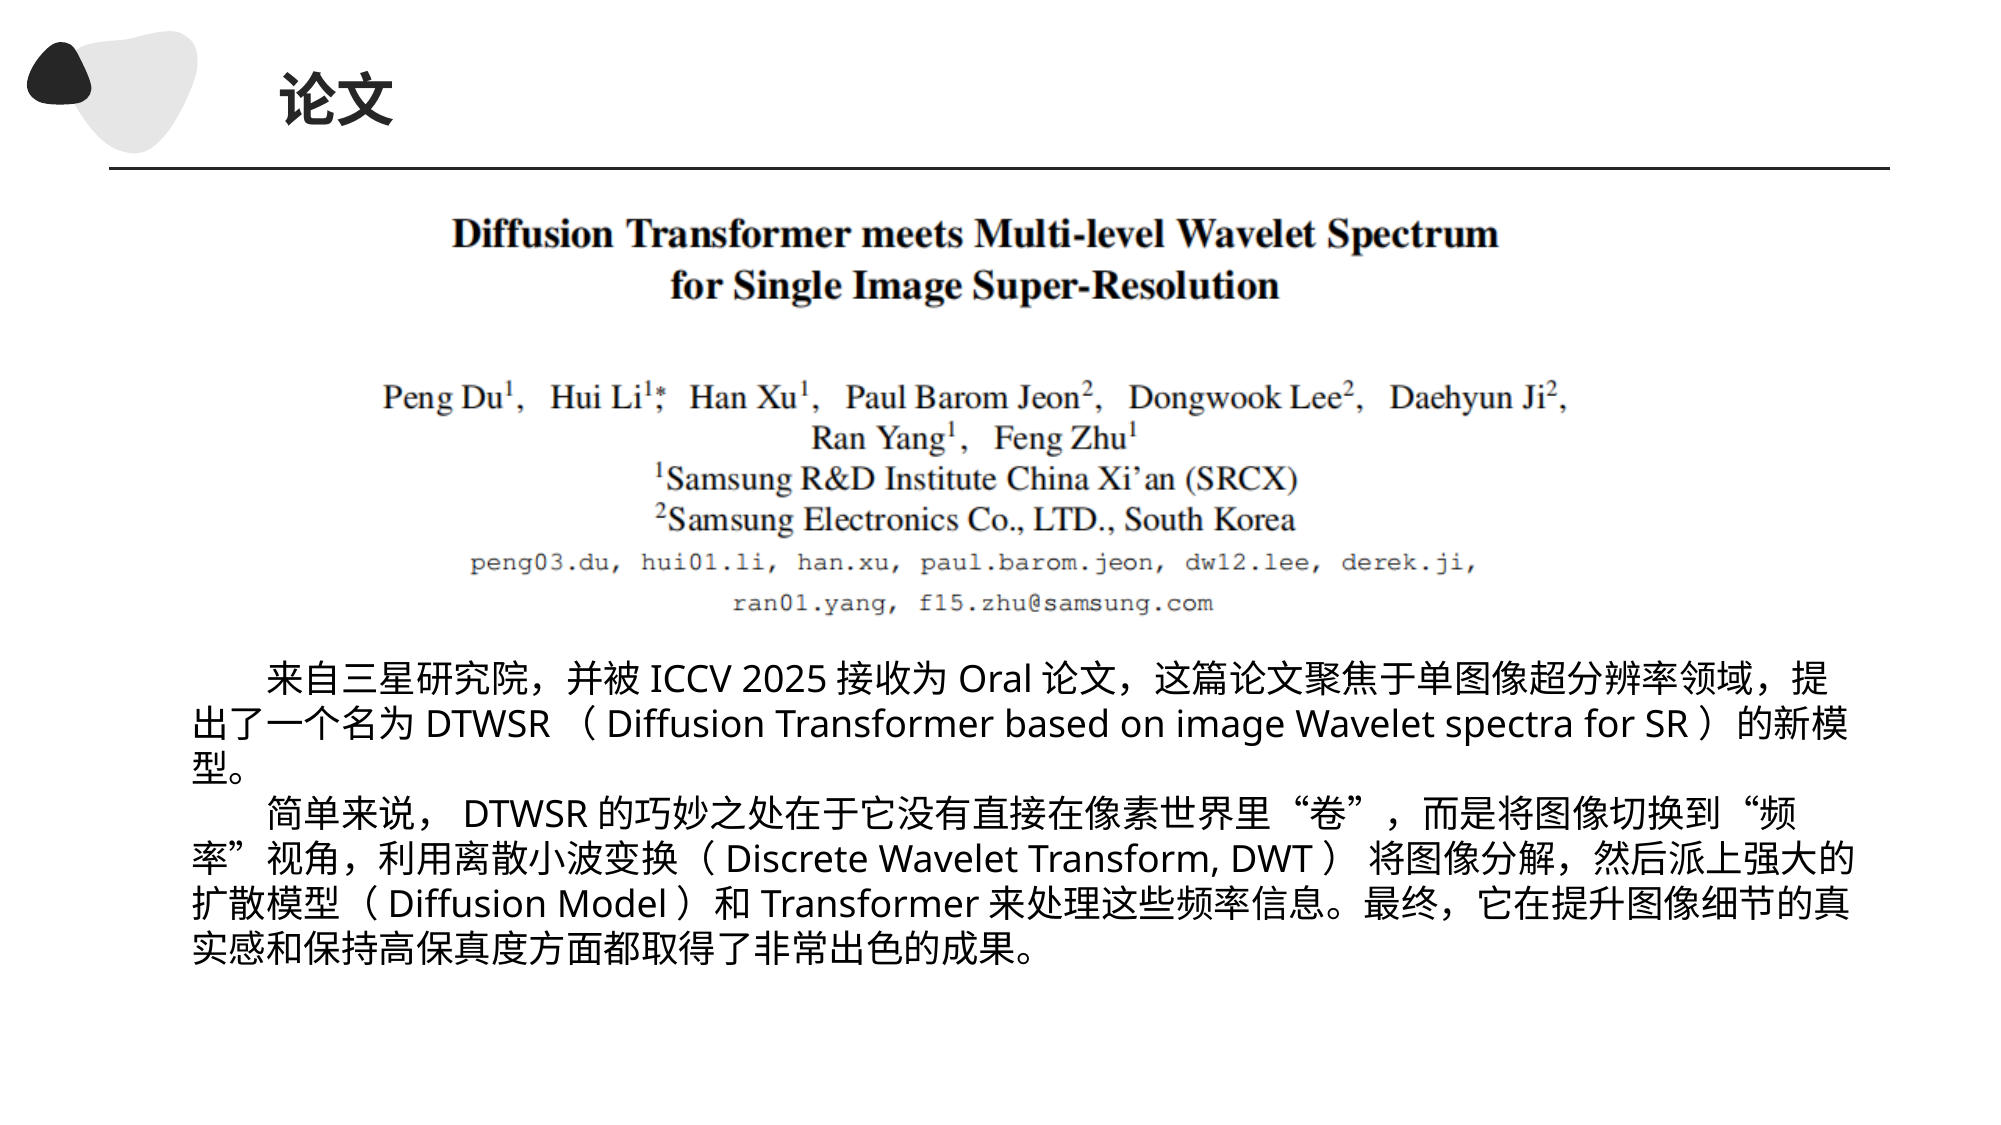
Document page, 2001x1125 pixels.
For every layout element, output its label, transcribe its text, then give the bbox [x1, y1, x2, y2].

picture [337, 190, 1663, 648]
text_box 论文 [263, 56, 1372, 141]
text_box 来自三星研究院，并被ICCV 2025接收为Oral论文，这篇论文聚焦于单图像超分辨率领域，提出了一个名为DTWSR（Diffusion Transformer based on image Wavelet spectra for SR）的新模型。 简单来说，DTWSR的巧妙之处在于它没有直接在像素世界里“卷”，而是将图像切换到“频率”视角，利用离散小波变换（Discrete Wavelet Transform, DWT） 将图像分解，然后派上强大的扩散模型（Diffusion Model）和Transformer来处理这些频率信息。最终，它在提升图像细节的真实感和保持高保真度方面都取得了非常出色的成果。 [176, 647, 1872, 978]
